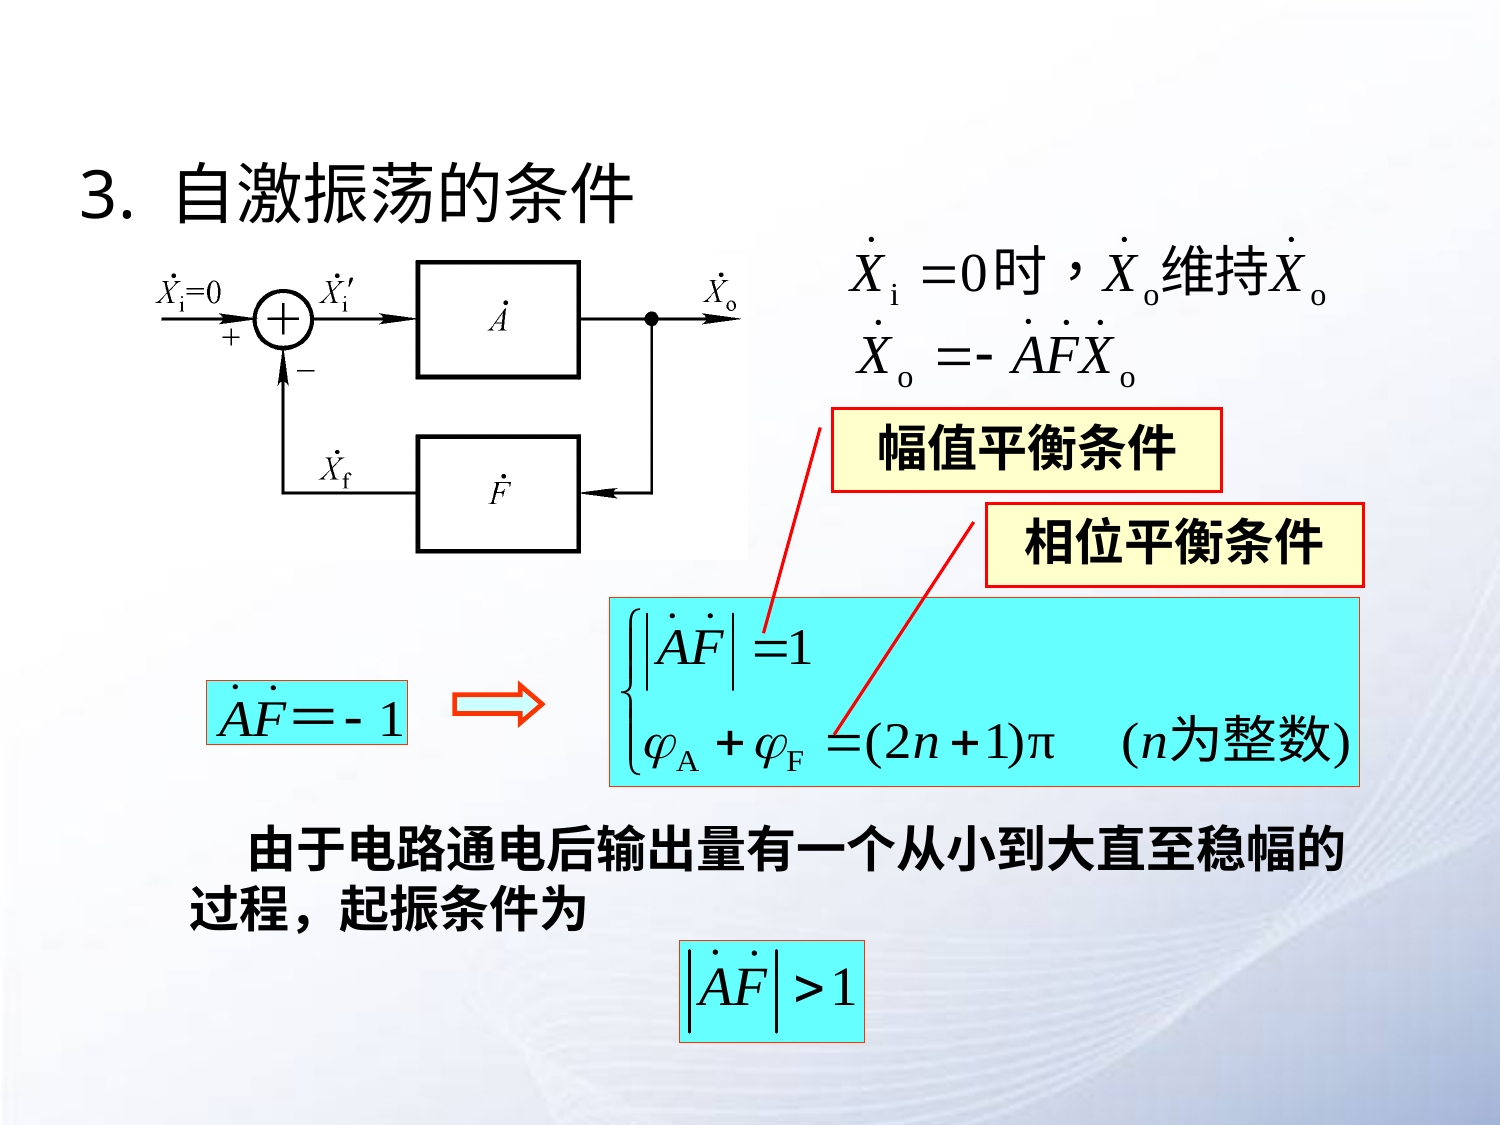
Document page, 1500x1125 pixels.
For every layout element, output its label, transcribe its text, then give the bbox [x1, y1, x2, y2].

picture [0, 0, 1500, 1125]
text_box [206, 680, 409, 746]
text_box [678, 940, 865, 1043]
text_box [844, 314, 1145, 402]
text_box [837, 231, 1340, 320]
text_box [147, 254, 748, 561]
text_box 由于电路通电后输出量有一个从小到大直至稳幅的过程，起振条件为 [174, 809, 1400, 945]
title 3. 自激振荡的条件 [64, 160, 1226, 223]
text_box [454, 597, 1360, 788]
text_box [832, 408, 1364, 587]
